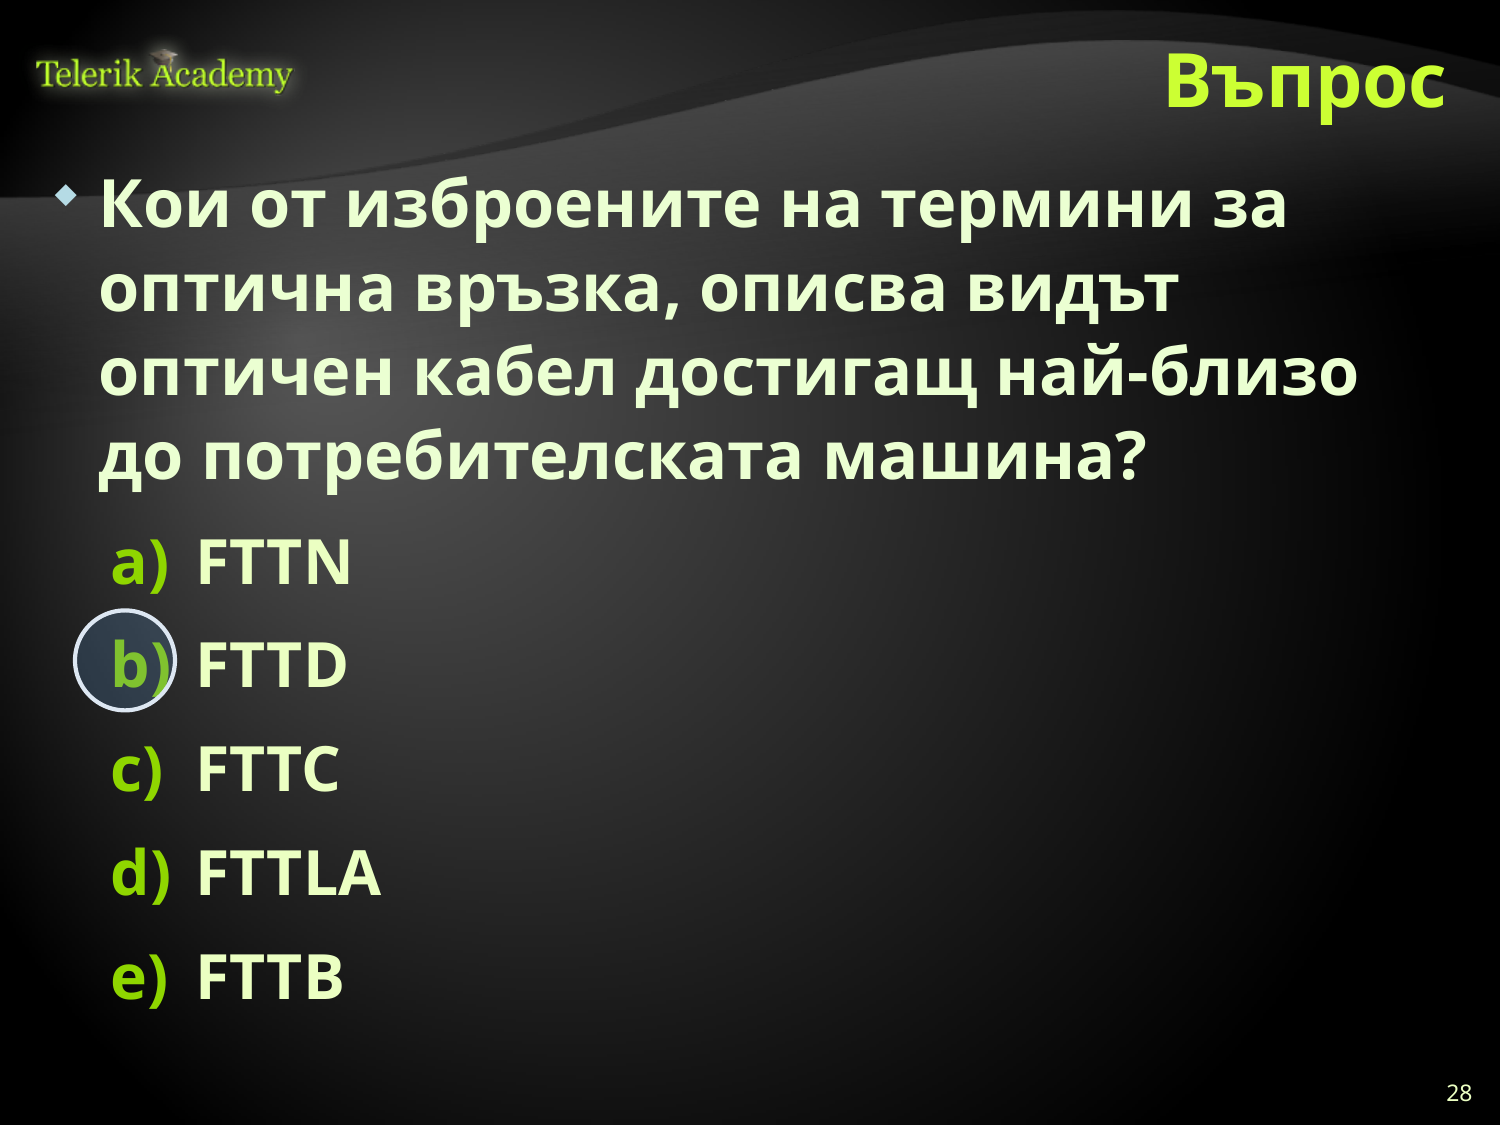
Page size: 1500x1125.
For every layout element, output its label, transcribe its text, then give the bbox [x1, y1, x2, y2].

text_box [72, 608, 178, 713]
picture [0, 0, 1500, 1125]
title Въпрос [300, 12, 1463, 149]
list Кои от изброените на термини за оптична връзка, описва видът оптичен кабел достигащ най-близо до потребителската машина? FTTN FTTD FTTC FTTLA FTTB [37, 149, 1463, 1100]
slide_number 28 [1412, 1074, 1488, 1113]
